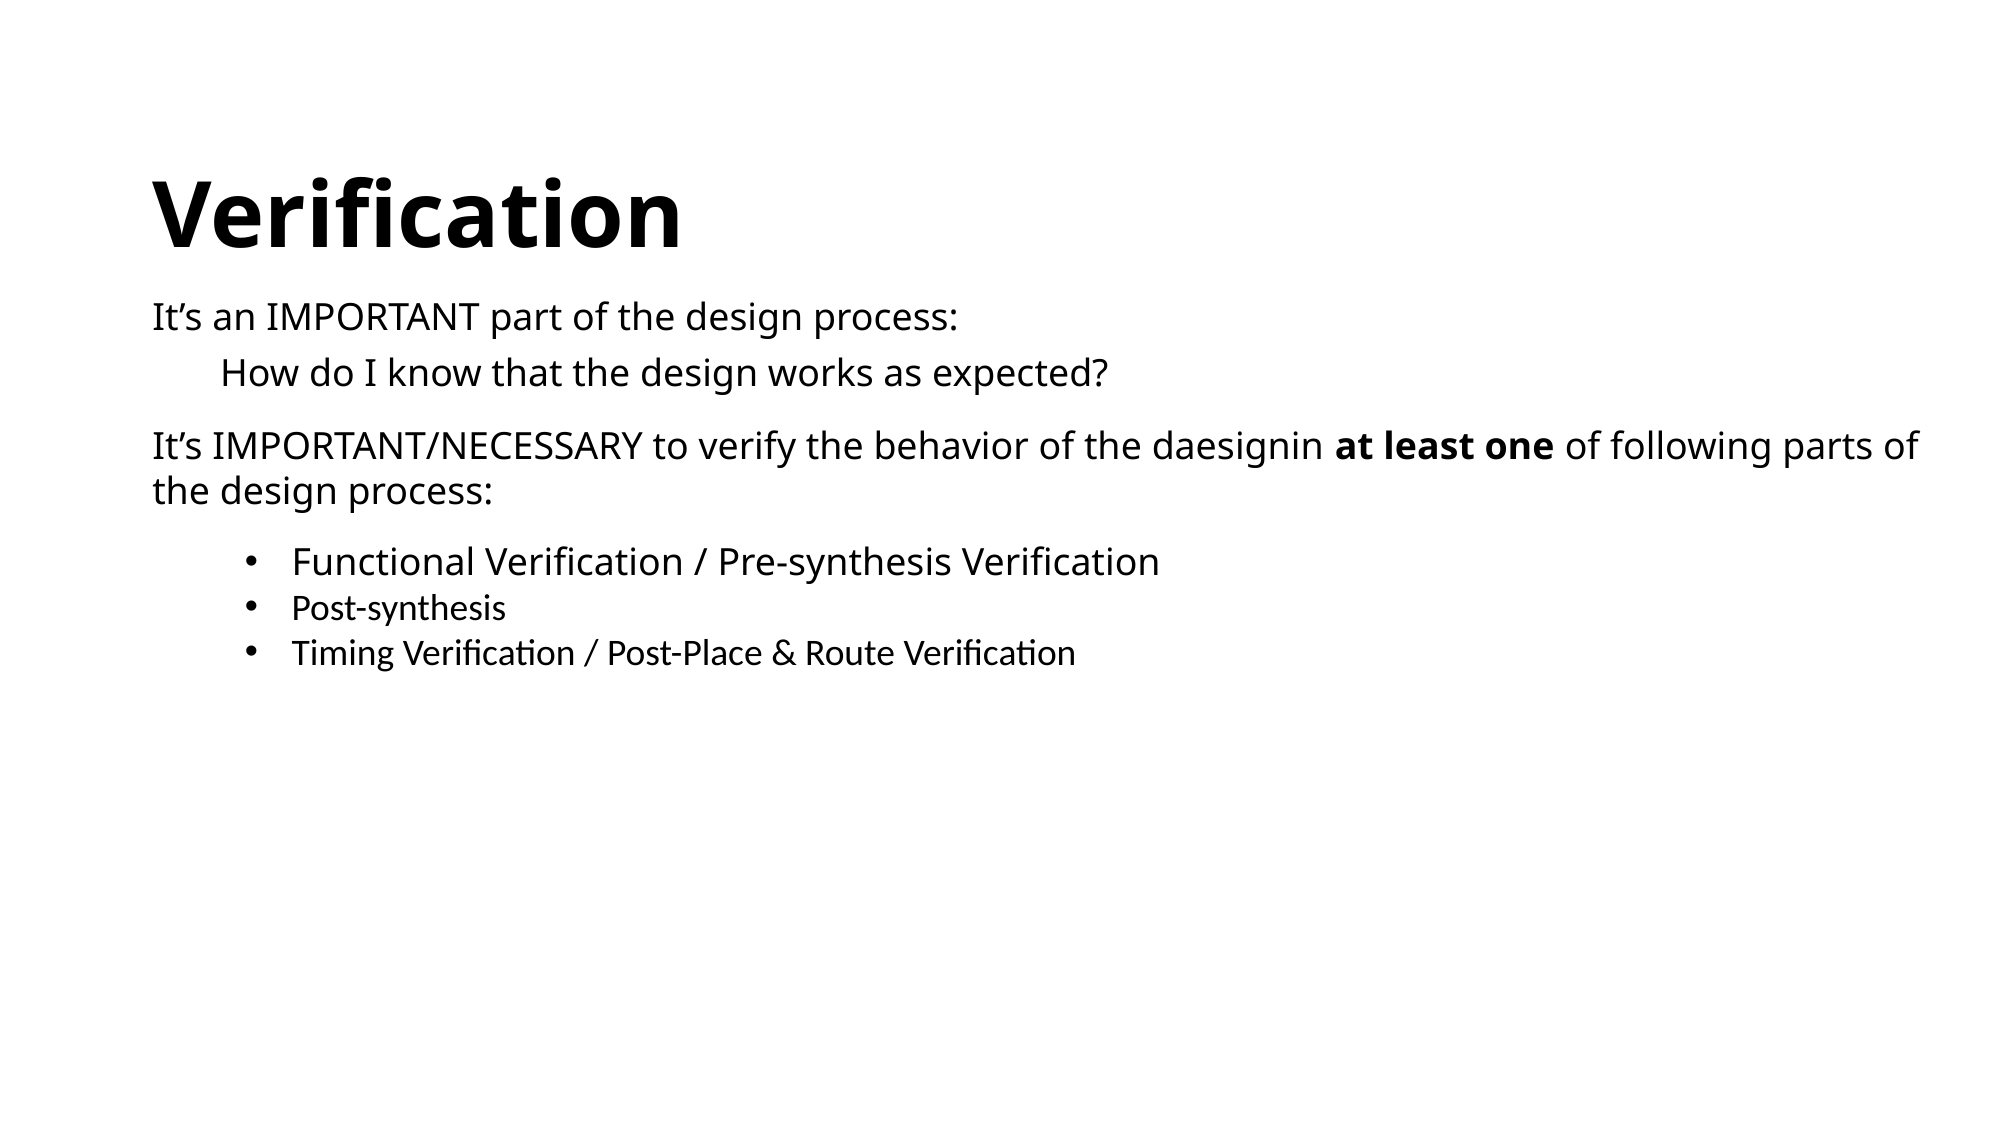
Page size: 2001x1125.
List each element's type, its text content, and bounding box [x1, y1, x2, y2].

text_box It’s an IMPORTANT part of the design process: [137, 260, 1138, 346]
title Verification [137, 59, 1863, 278]
text_box How do I know that the design works as expected? [205, 289, 1206, 361]
text_box Functional Verification / Pre-synthesis Verification Post-synthesis Timing Verification / Post-Place & Route Verification [230, 477, 1230, 726]
text_box It’s IMPORTANT/NECESSARY to verify the behavior of the daesignin at least one of following parts of the design process: [137, 361, 1937, 519]
